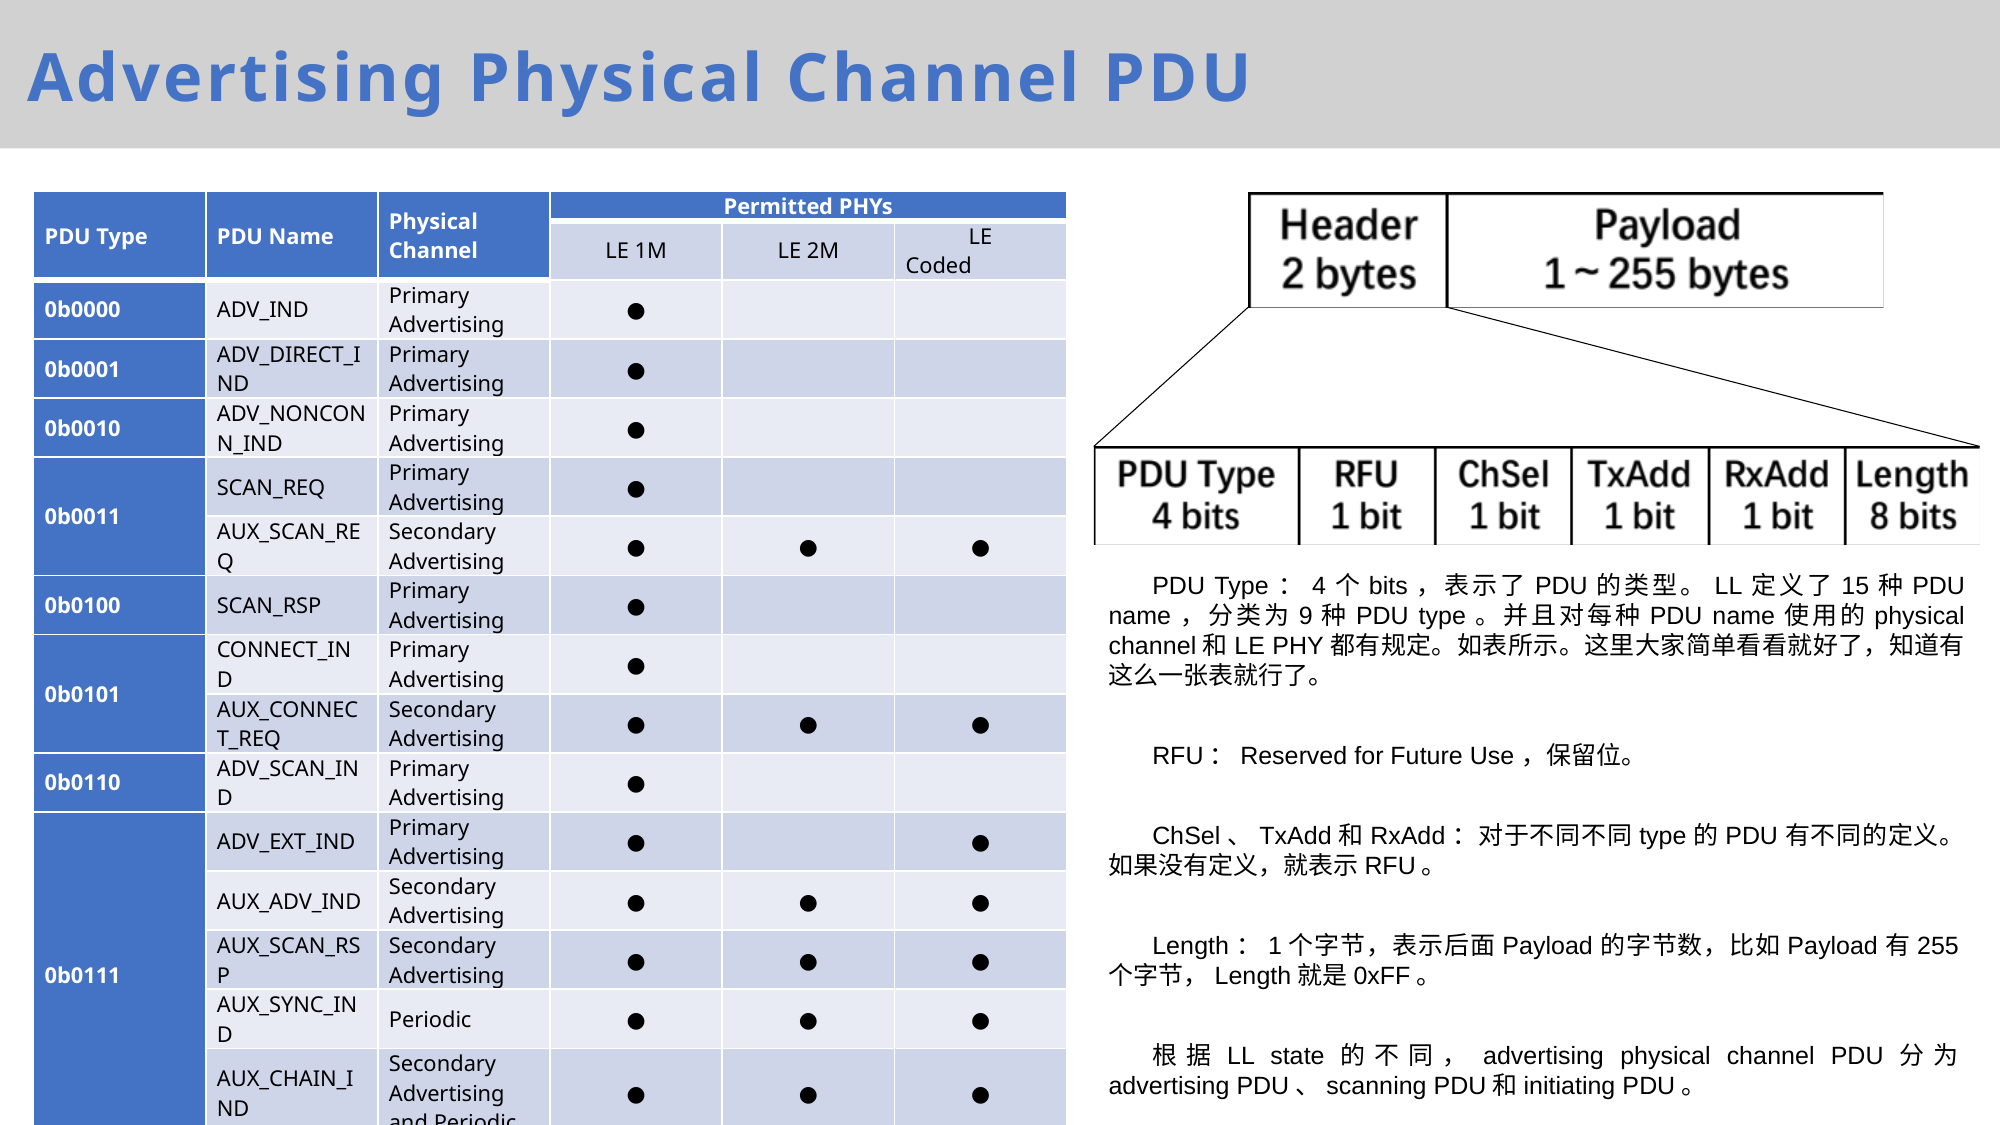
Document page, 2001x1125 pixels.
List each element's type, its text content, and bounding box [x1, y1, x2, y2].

text_box Advertising Physical Channel PDU [17, 24, 1868, 125]
table_cell Primary Advertising [379, 399, 549, 456]
table_cell ● [551, 340, 721, 397]
table_cell CONNECT_IND [207, 635, 377, 693]
table_cell 0b0101 [34, 635, 205, 752]
table_cell Primary Advertising [379, 340, 549, 397]
table_cell LE Coded [895, 224, 1066, 279]
table_cell ● [551, 754, 721, 811]
table_cell ● [895, 813, 1066, 870]
table_cell [895, 399, 1066, 456]
table_cell ADV_IND [207, 283, 377, 338]
table_cell [723, 576, 894, 634]
table_cell ● [551, 517, 721, 575]
table_cell SCAN_REQ [207, 458, 377, 515]
table_cell [723, 813, 894, 870]
table_cell ● [895, 931, 1066, 988]
table_cell [895, 754, 1066, 811]
table_cell ● [551, 458, 721, 515]
table_cell Primary Advertising [379, 813, 549, 870]
table_cell ● [551, 931, 721, 988]
table_cell Secondary Advertising [379, 931, 549, 988]
table_cell ● [551, 813, 721, 870]
table_cell ● [723, 872, 894, 929]
table_cell ADV_DIRECT_IND [207, 340, 377, 397]
table_cell ADV_NONCONN_IND [207, 399, 377, 456]
table_cell Primary Advertising [379, 754, 549, 811]
table_cell [895, 458, 1066, 515]
table_cell [895, 281, 1066, 338]
table_cell Secondary Advertising [379, 872, 549, 929]
picture [1093, 446, 1980, 545]
picture [1247, 192, 1884, 308]
table_cell 0b0110 [34, 754, 205, 811]
table_cell LE 1M [551, 224, 721, 279]
table_cell Secondary Advertising [379, 517, 549, 575]
table_cell [895, 635, 1066, 693]
table_cell ● [723, 1049, 894, 1125]
table_cell [895, 340, 1066, 397]
table_header PDU Type [34, 192, 205, 277]
table_cell ● [895, 872, 1066, 929]
table_cell Periodic [379, 990, 549, 1048]
table_cell [723, 754, 894, 811]
table_cell AUX_ADV_IND [207, 872, 377, 929]
table_cell ● [551, 990, 721, 1048]
table_cell ● [551, 399, 721, 456]
table_cell 0b0111 [34, 813, 205, 1125]
table_cell ● [551, 872, 721, 929]
table_cell [895, 576, 1066, 634]
table_cell ● [723, 517, 894, 575]
table_cell Primary Advertising [379, 458, 549, 515]
table_cell ADV_SCAN_IND [207, 754, 377, 811]
text_box [0, 0, 2000, 149]
table_cell AUX_CHAIN_IND [207, 1049, 377, 1125]
table_cell ● [551, 281, 721, 338]
table_cell [723, 340, 894, 397]
table_cell AUX_SYNC_IND [207, 990, 377, 1048]
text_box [1447, 307, 1980, 447]
table_header PDU Name [207, 192, 377, 277]
table_cell 0b0011 [34, 458, 205, 575]
table_header Permitted PHYs [551, 192, 1066, 218]
table_cell ● [723, 931, 894, 988]
text_box PDU Type：4个bits，表示了PDU的类型。LL定义了15种PDU name，分类为9种PDU type。并且对每种PDU name使用的physical channel和LE PHY都有规定。如表所示。这里大家简单看看就好了，知道有这么一张表就行了。 RFU：Reserved for Future Use，保留位。 ChSel、TxAdd和RxAdd：对于不同不同type的PDU有不同的定义。如果没有定义，就表示RFU。 Length：1个字节，表示后面Payload的字节数，比如Payload有255个字节，Length就是0xFF。 根据LL state的不同，advertising physical channel PDU分为advertising PDU、scanning PDU和initiating PDU。 [1093, 562, 1980, 1107]
table_cell Primary Advertising [379, 576, 549, 634]
table_cell ● [895, 990, 1066, 1048]
table_cell AUX_CONNECT_REQ [207, 695, 377, 752]
table_cell Primary Advertising [379, 283, 549, 338]
table_cell ● [551, 576, 721, 634]
table_cell ● [895, 517, 1066, 575]
table_cell ● [895, 695, 1066, 752]
table_cell ● [723, 695, 894, 752]
table_cell Secondary Advertising and Periodic [379, 1049, 549, 1125]
table_cell ● [551, 1049, 721, 1125]
table_cell [723, 458, 894, 515]
table_cell ● [895, 1049, 1066, 1125]
table_cell ● [723, 990, 894, 1048]
table_cell LE 2M [723, 224, 894, 279]
table_cell [723, 281, 894, 338]
table_cell ADV_EXT_IND [207, 813, 377, 870]
table_cell Secondary Advertising [379, 695, 549, 752]
table_cell AUX_SCAN_REQ [207, 517, 377, 575]
table_cell ● [551, 695, 721, 752]
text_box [1093, 307, 1249, 447]
table_cell SCAN_RSP [207, 576, 377, 634]
table_cell 0b0001 [34, 340, 205, 397]
table_cell [723, 399, 894, 456]
table_cell 0b0000 [34, 283, 205, 338]
table_cell [723, 635, 894, 693]
table_header Physical Channel [379, 192, 549, 277]
table_cell Primary Advertising [379, 635, 549, 693]
table_cell ● [551, 635, 721, 693]
table_cell 0b0100 [34, 576, 205, 634]
table_cell 0b0010 [34, 399, 205, 456]
table_cell AUX_SCAN_RSP [207, 931, 377, 988]
